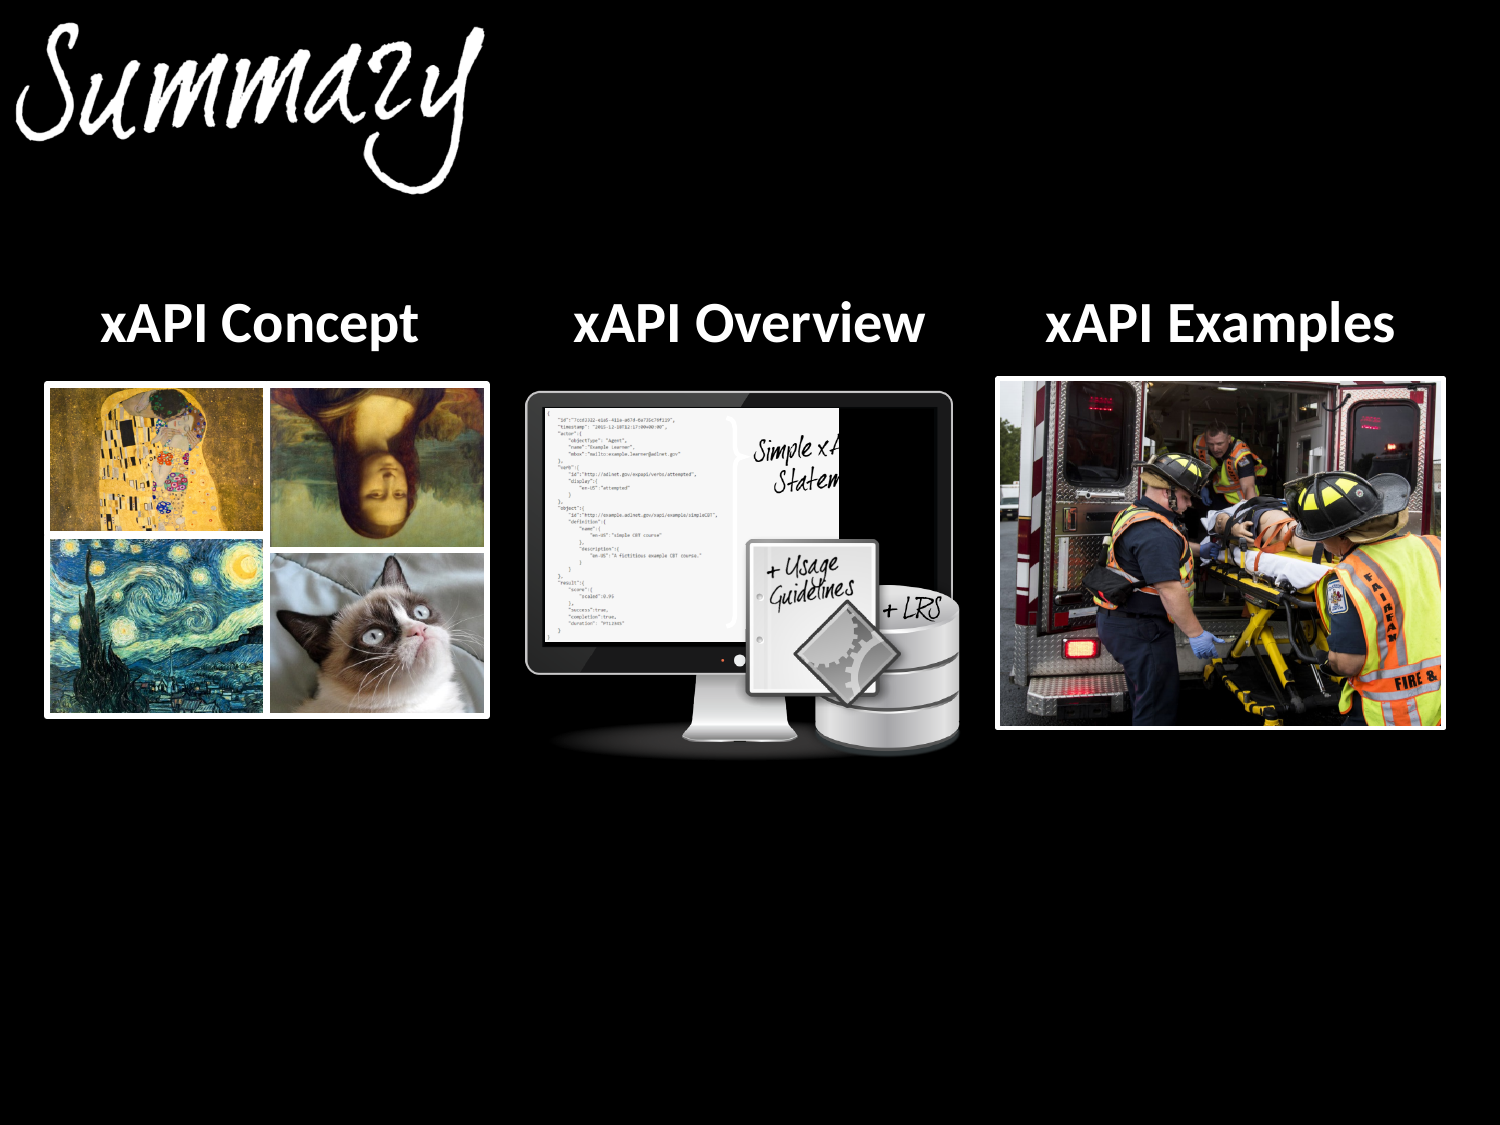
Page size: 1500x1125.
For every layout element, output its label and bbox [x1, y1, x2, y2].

text_box [999, 276, 1442, 726]
picture [0, 0, 599, 337]
text_box [49, 276, 484, 714]
text_box [524, 276, 975, 761]
